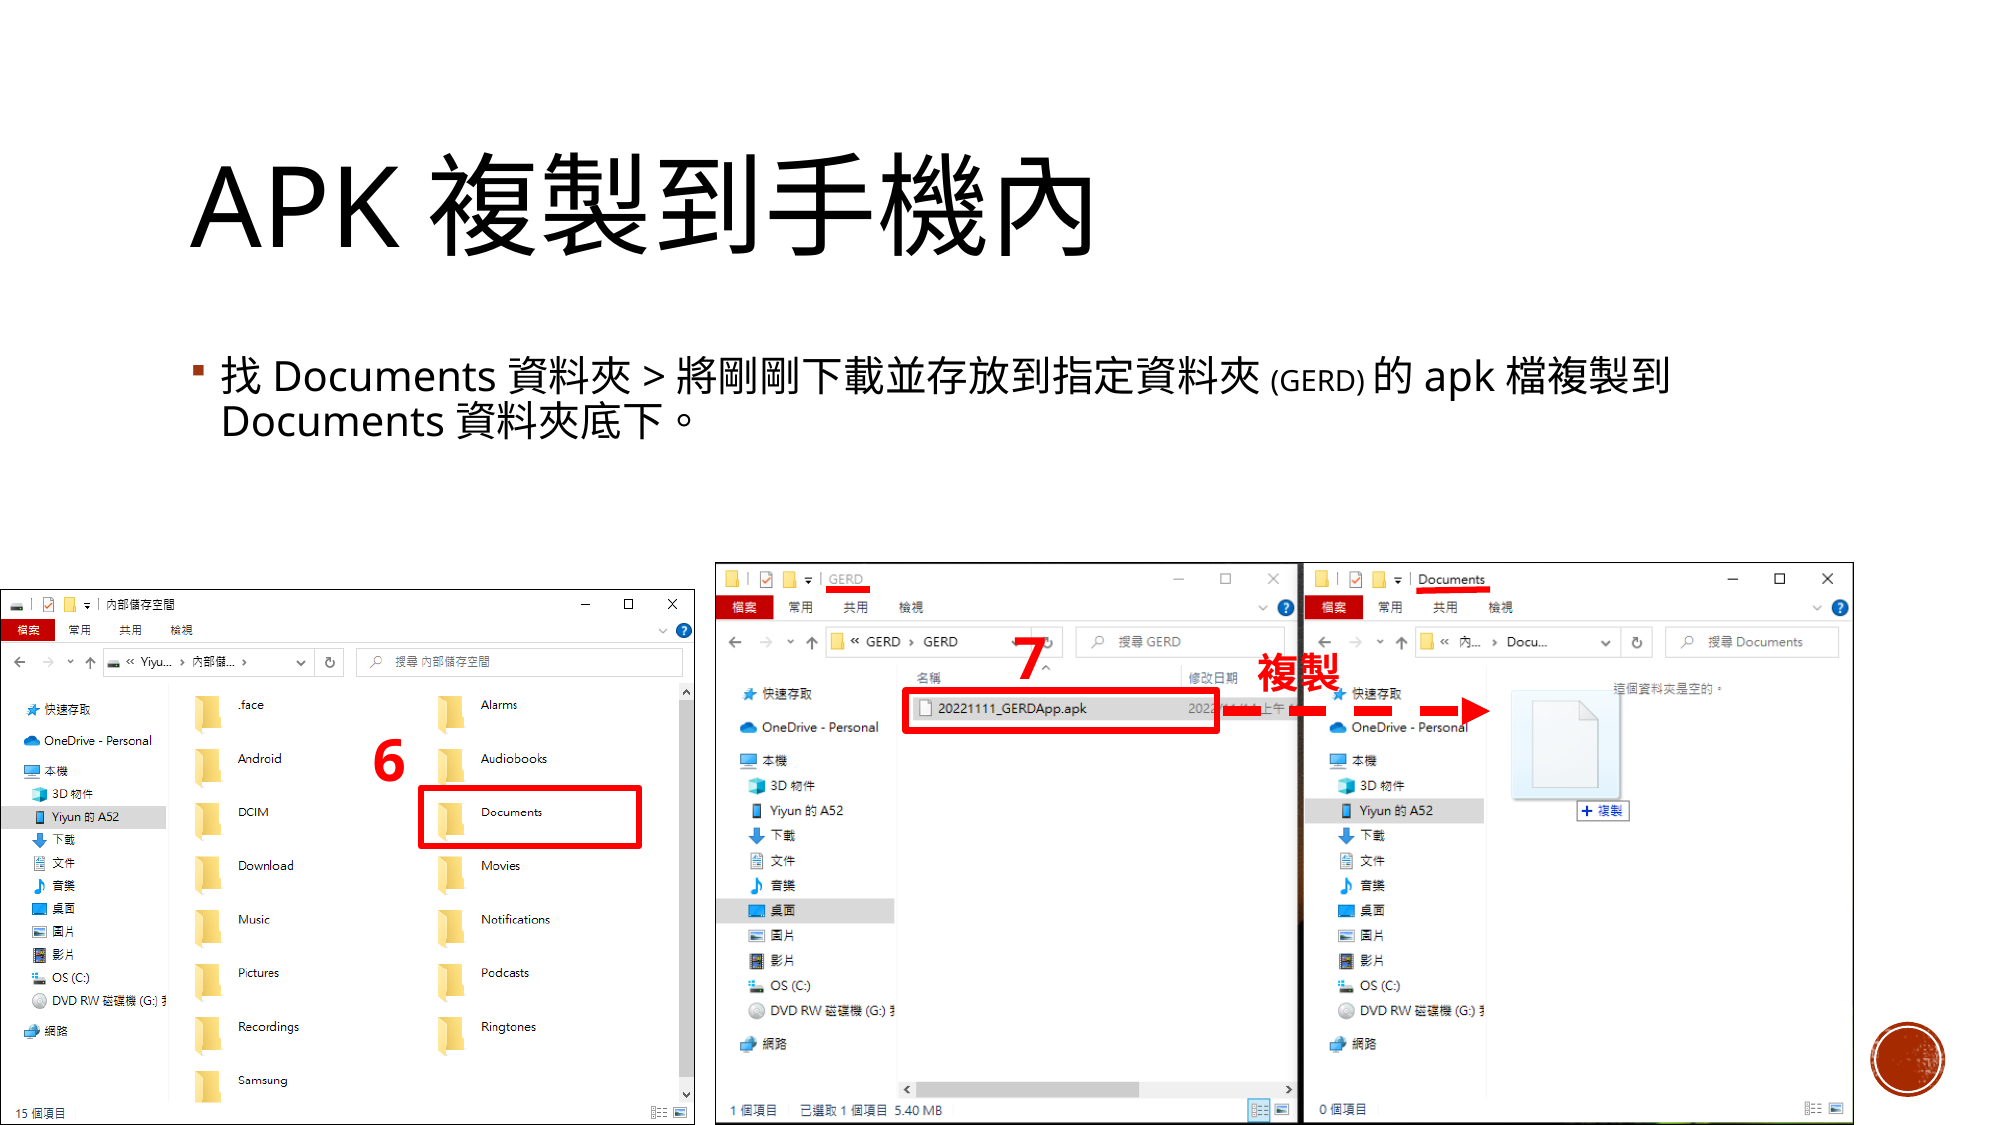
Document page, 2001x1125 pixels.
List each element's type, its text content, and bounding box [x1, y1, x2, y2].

list 找Documents資料夾>將剛剛下載並存放到指定資料夾(GERD)的apk檔複製到Documents資料夾底下。 [175, 348, 1826, 1013]
title APK複製到手機內 [175, 79, 1826, 344]
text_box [721, 563, 1852, 1124]
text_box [3, 592, 693, 1124]
